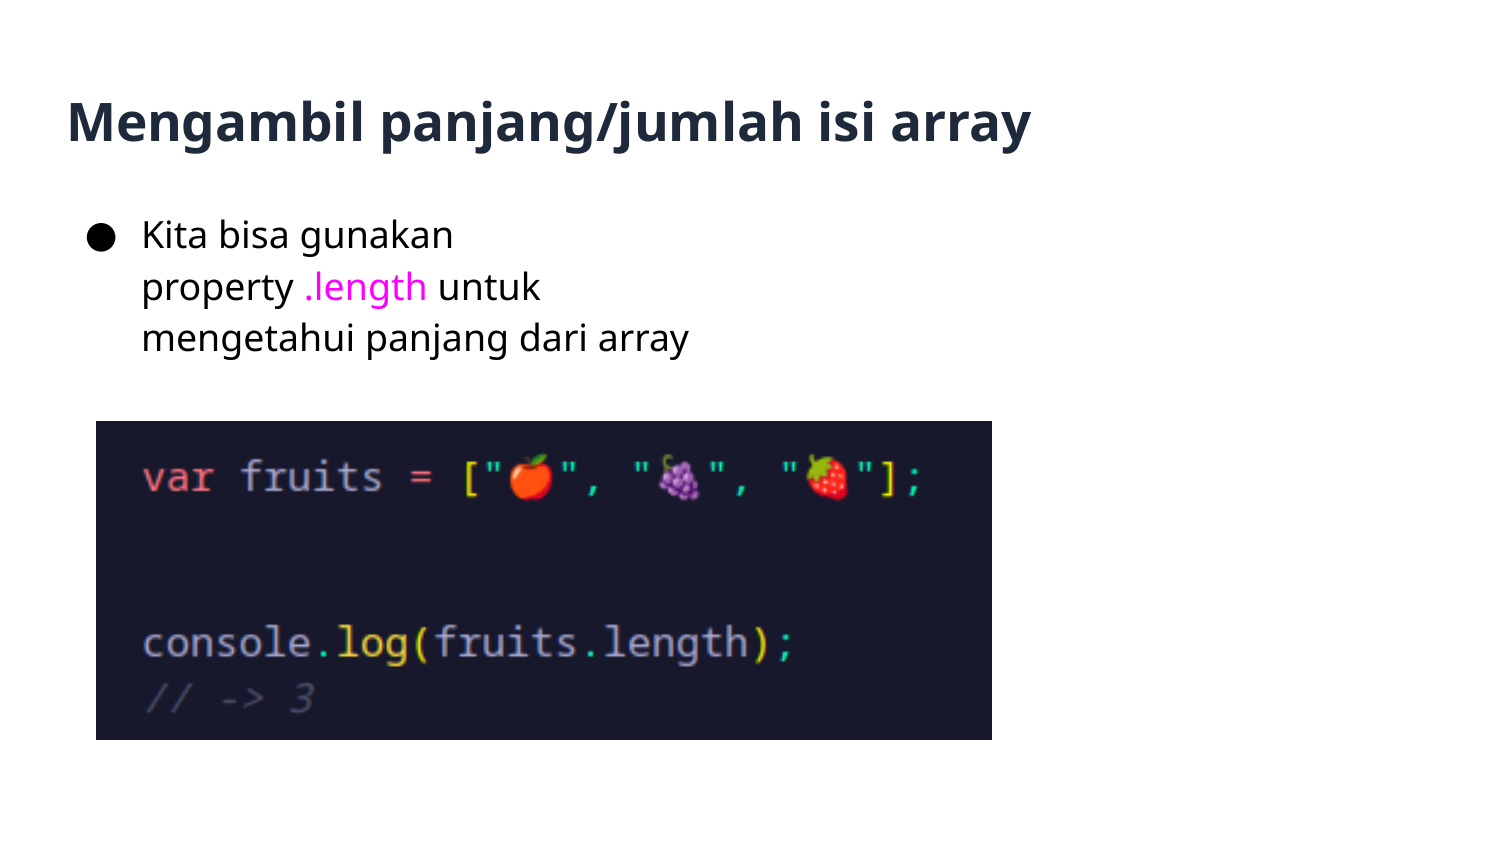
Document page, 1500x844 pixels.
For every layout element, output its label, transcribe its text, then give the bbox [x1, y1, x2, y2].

title Mengambil panjang/jumlah isi array [51, 72, 1449, 167]
picture [96, 421, 992, 740]
list Kita bisa gunakan property .length untuk mengetahui panjang dari array [51, 189, 727, 507]
